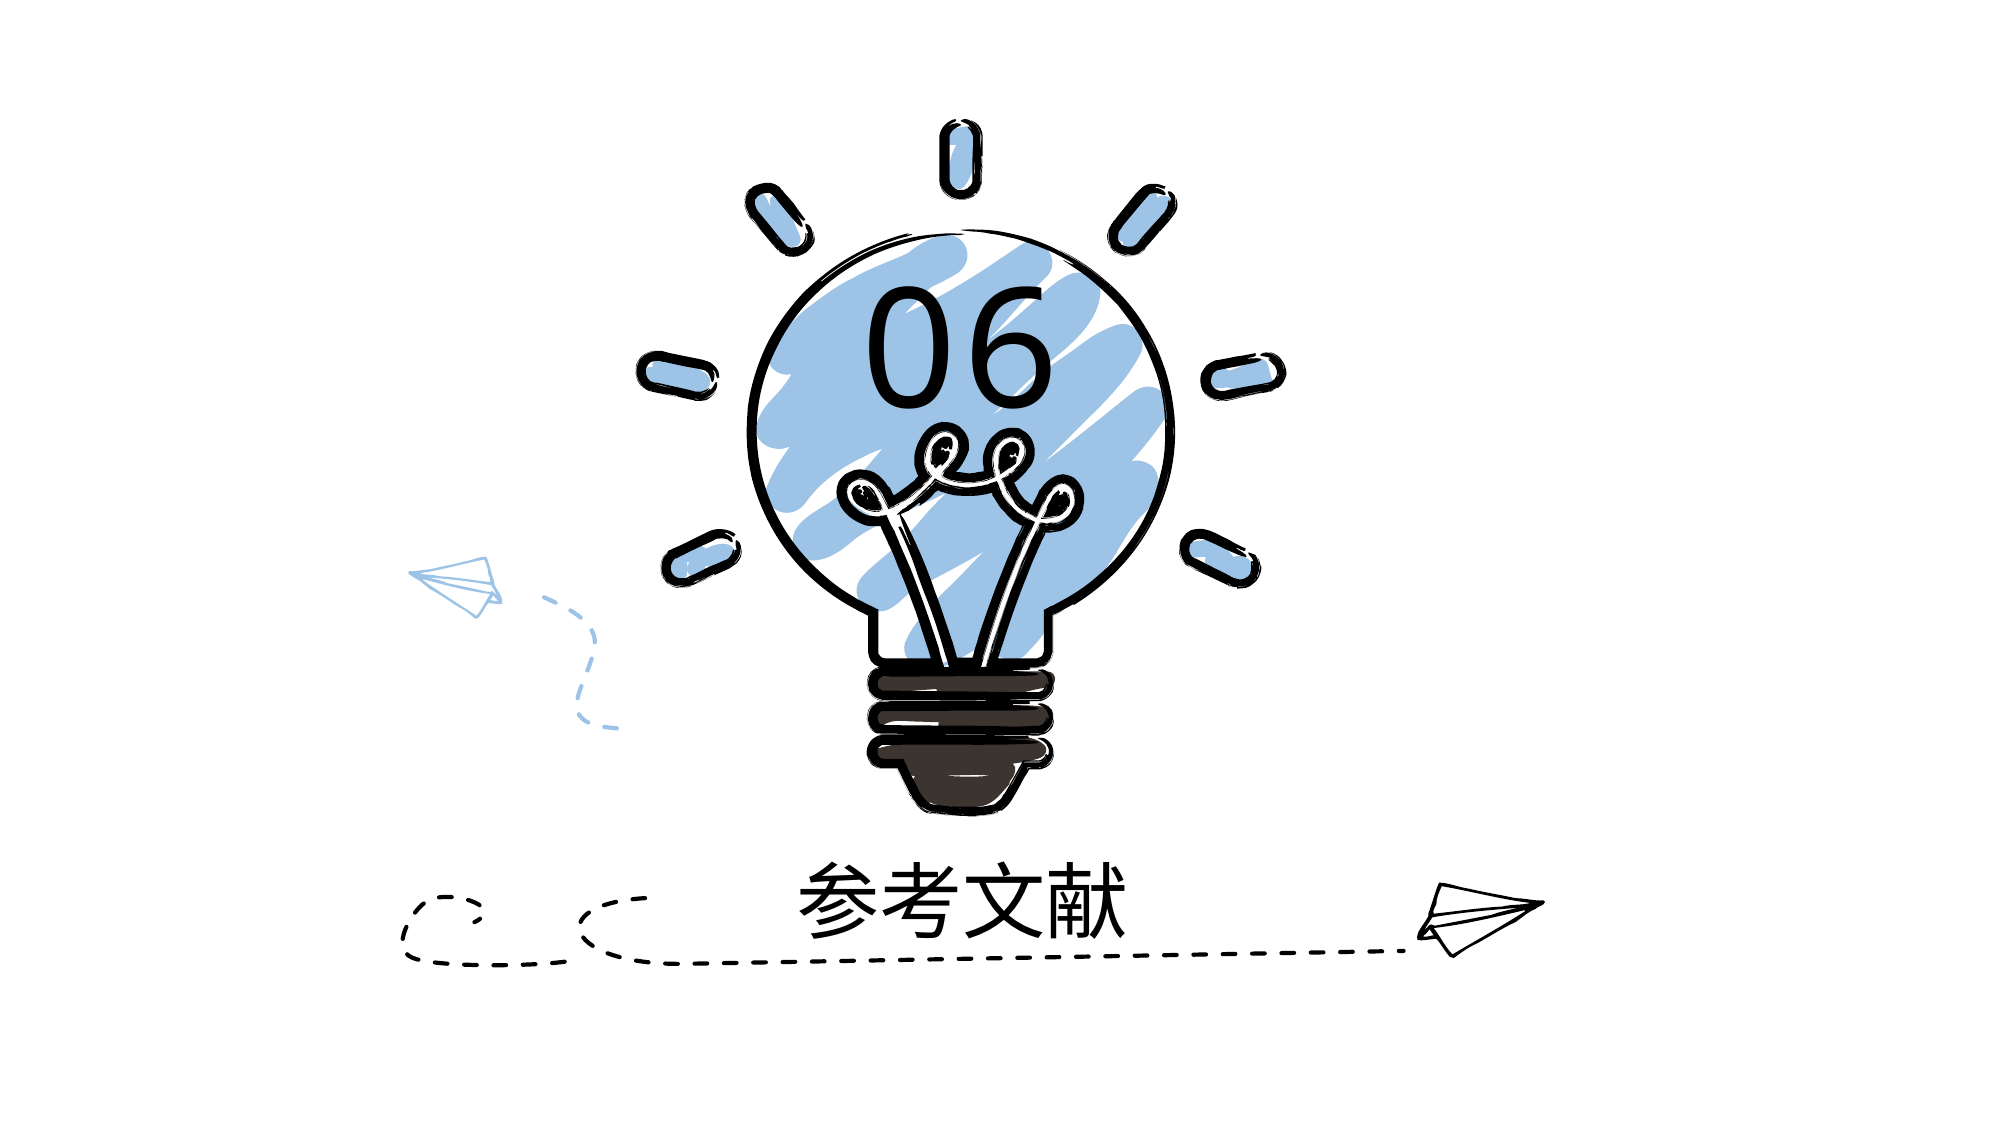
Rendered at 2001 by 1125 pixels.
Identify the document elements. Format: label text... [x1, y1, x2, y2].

text_box [408, 556, 503, 619]
text_box 参考文献 [621, 842, 1304, 882]
text_box [543, 596, 622, 730]
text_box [402, 882, 1545, 966]
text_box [634, 119, 1287, 817]
